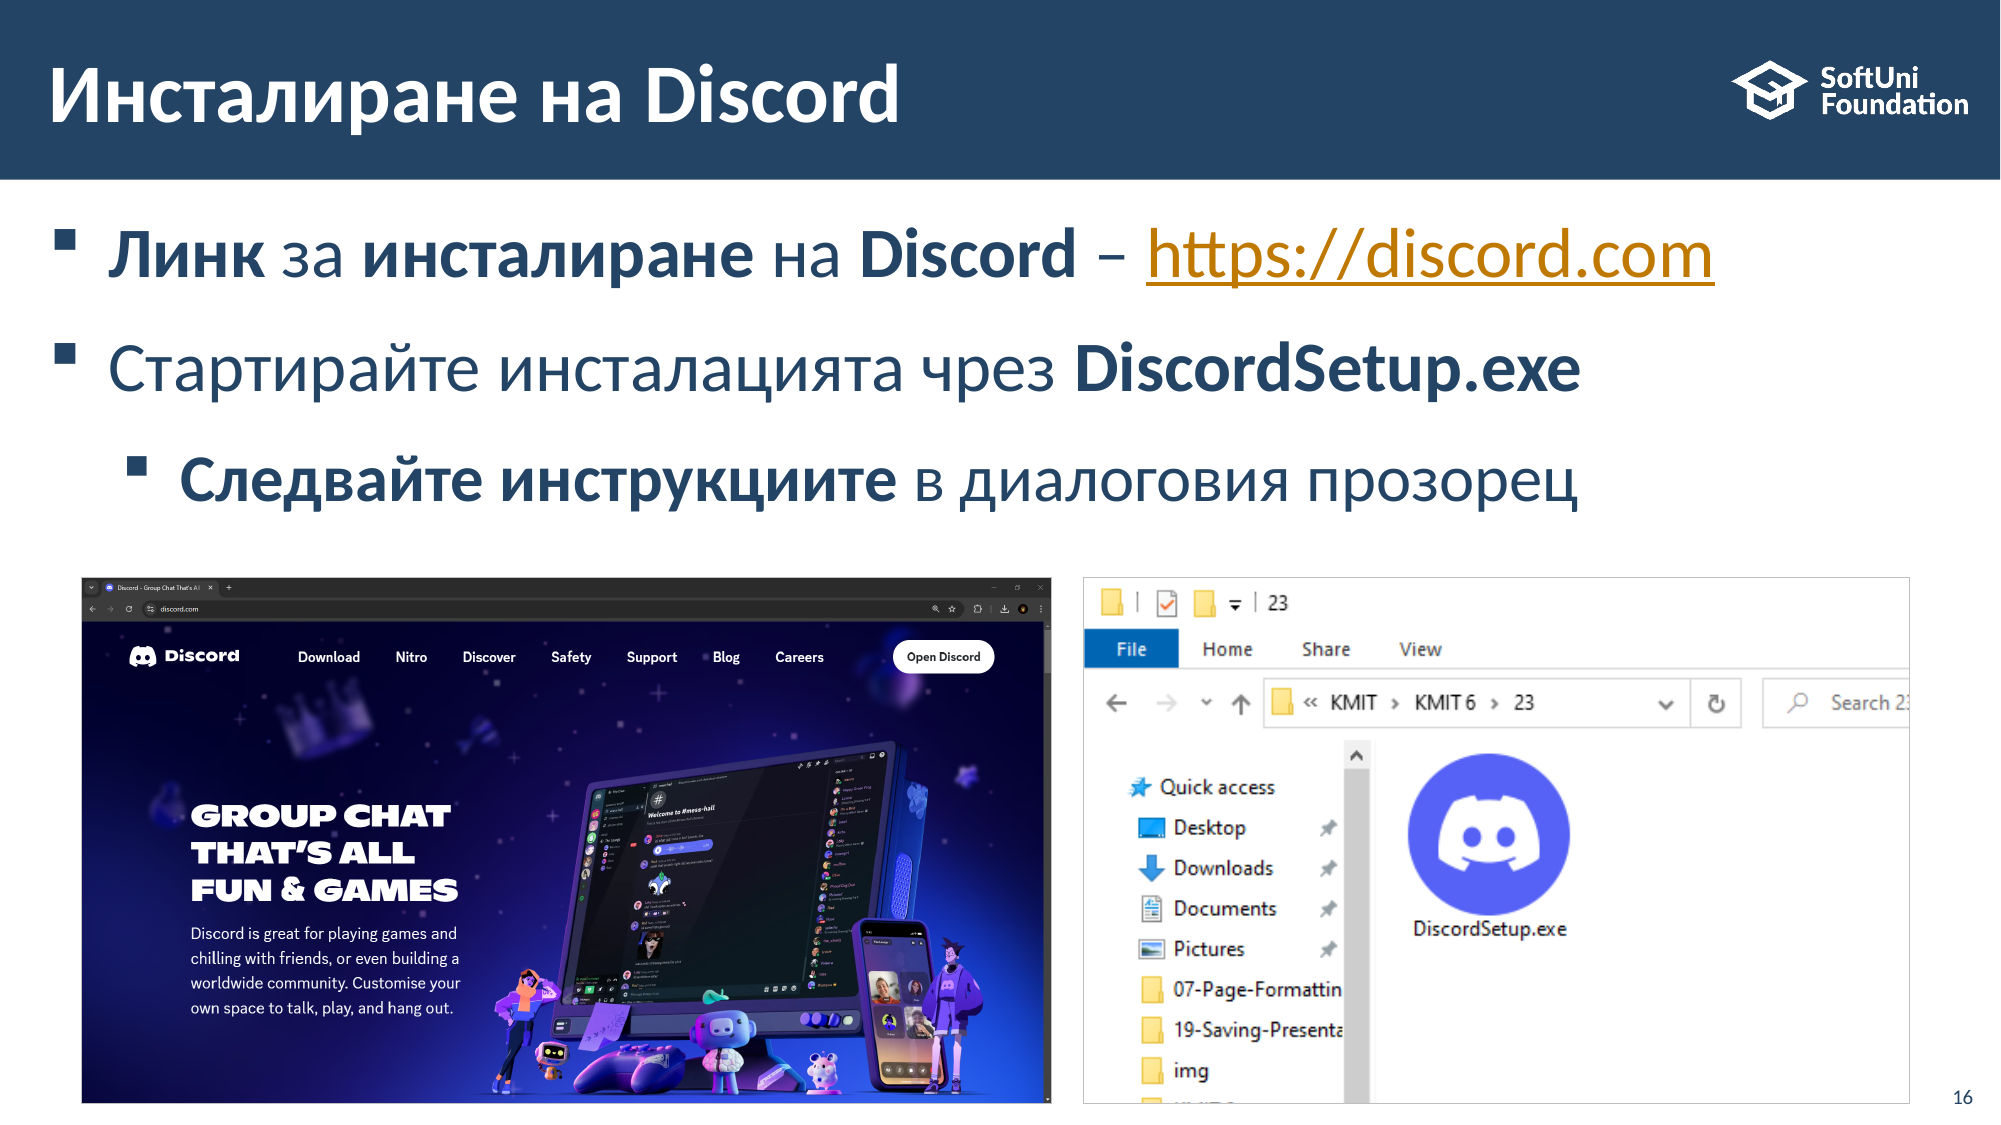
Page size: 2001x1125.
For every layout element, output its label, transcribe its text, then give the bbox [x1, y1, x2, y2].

picture [1082, 576, 1910, 1104]
picture [1731, 60, 1968, 120]
slide_number 16 [1927, 1067, 1989, 1117]
title Инсталиране на Discord [31, 16, 1716, 162]
picture [80, 576, 1053, 1104]
list Линк за инсталиране на Discord – https://discord.com Стартирайте инсталацията чрез DiscordSetup.exe Следвайте инструкциите в диалоговия прозорец [31, 196, 1970, 1104]
